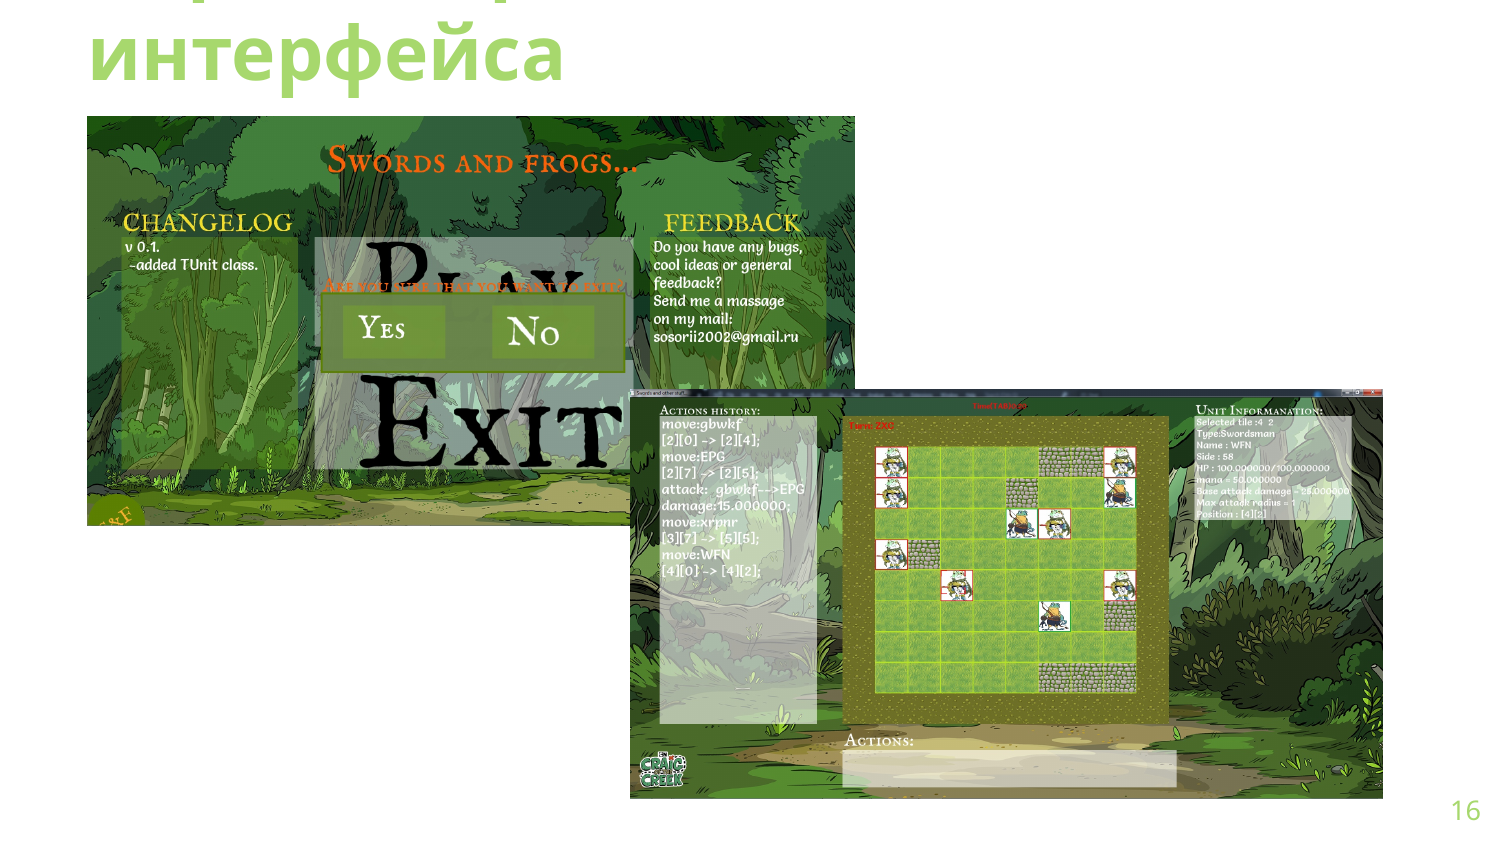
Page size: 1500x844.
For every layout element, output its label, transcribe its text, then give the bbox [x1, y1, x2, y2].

title Первая версия интерфейса [87, 17, 1097, 96]
picture [87, 116, 1383, 799]
slide_number 16 [1391, 779, 1482, 844]
